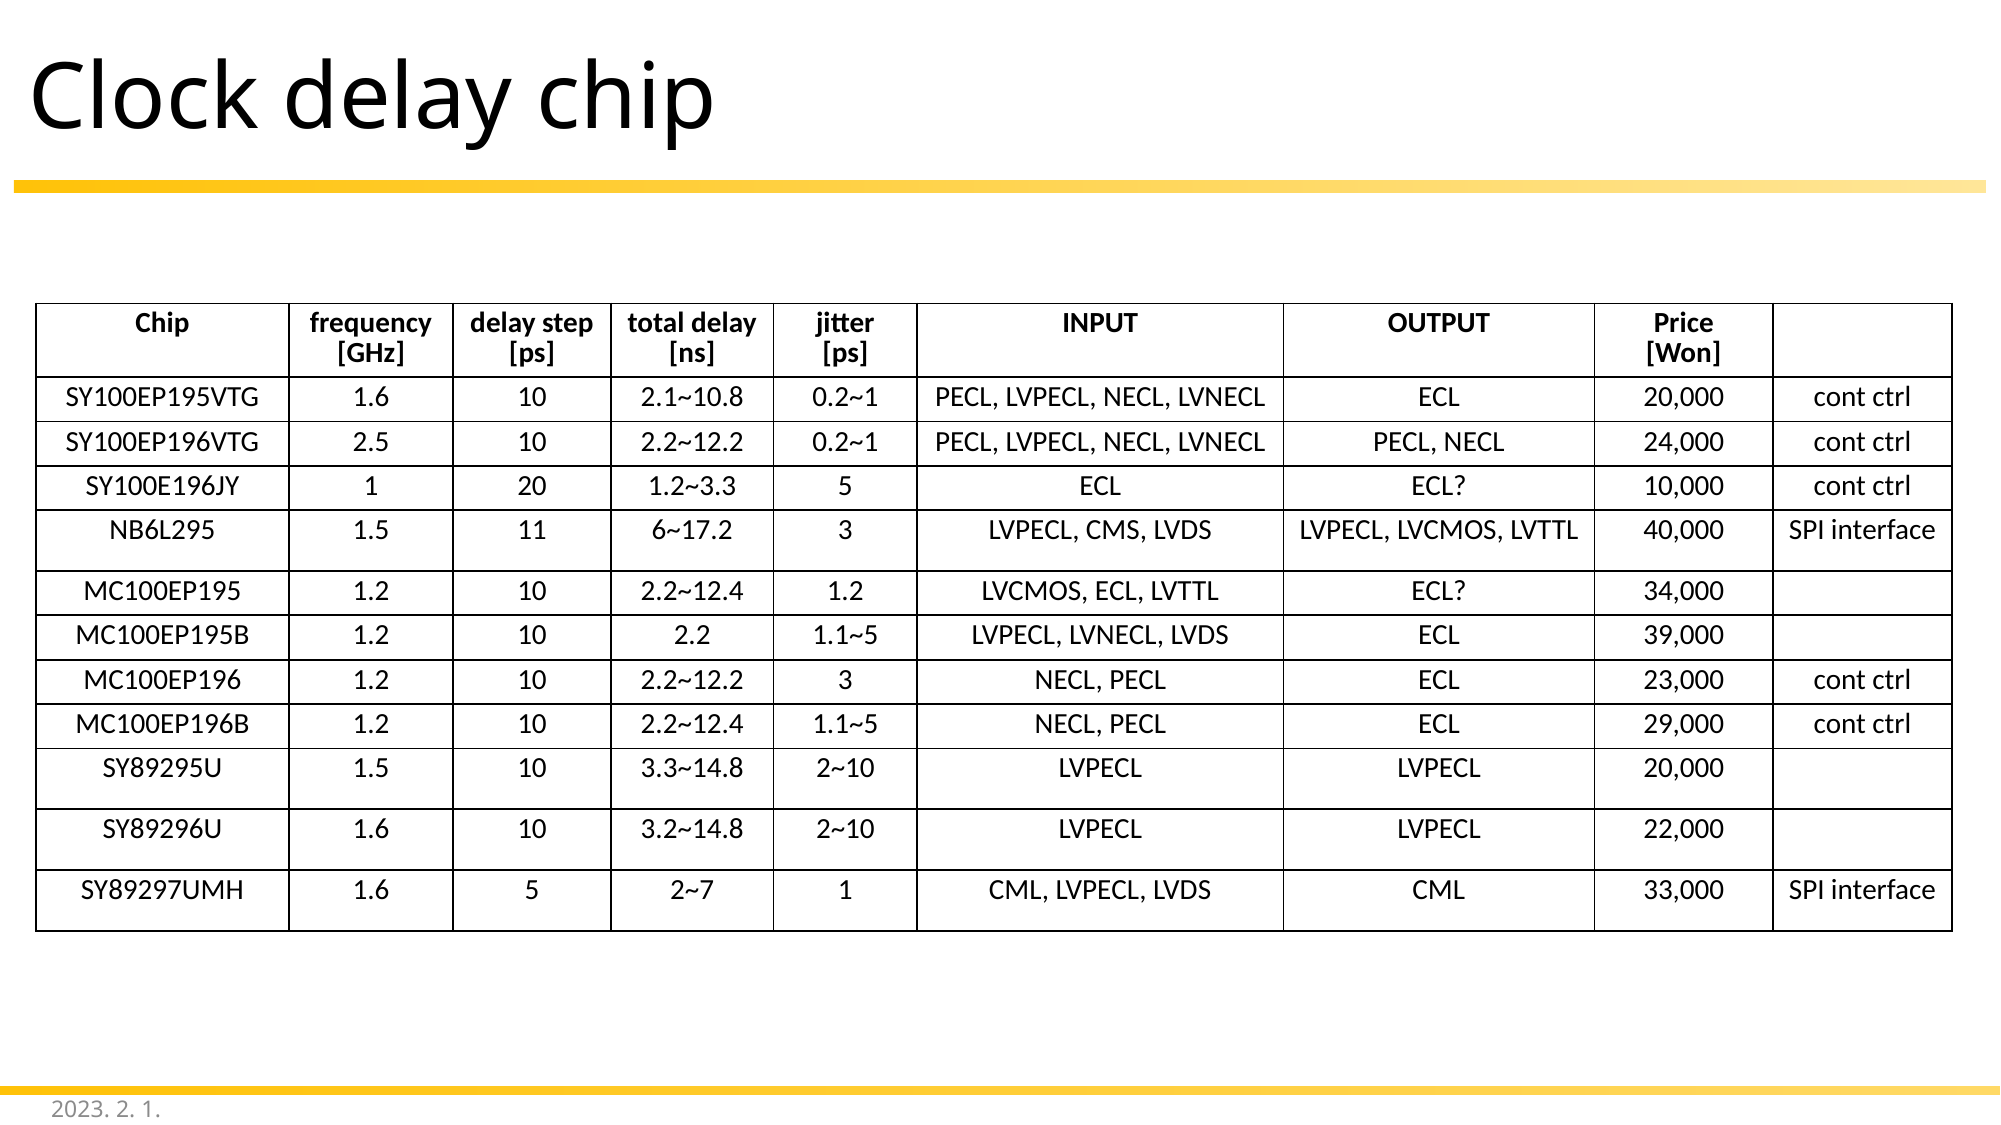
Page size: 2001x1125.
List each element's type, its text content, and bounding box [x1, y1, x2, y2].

table_cell 10,000 [1595, 467, 1772, 509]
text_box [1840, 180, 1845, 192]
table_cell 2~7 [612, 871, 773, 930]
table_cell LVPECL [1284, 810, 1594, 869]
table_cell 2.2 [612, 616, 773, 659]
table_cell LVCMOS, ECL, LVTTL [918, 572, 1283, 614]
table_cell cont ctrl [1774, 467, 1951, 509]
table_cell SY100EP195VTG [37, 378, 288, 421]
table_cell cont ctrl [1774, 661, 1951, 703]
table_cell 1.6 [290, 810, 452, 869]
table_cell 1.1~5 [774, 616, 916, 659]
title Clock delay chip [13, 25, 1986, 173]
table_cell 11 [454, 511, 610, 570]
table_cell MC100EP196 [37, 661, 288, 703]
table_cell [1774, 616, 1951, 659]
table_cell 1.2 [290, 572, 452, 614]
table_cell 1.2 [290, 616, 452, 659]
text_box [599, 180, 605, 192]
table_cell MC100EP195B [37, 616, 288, 659]
table_cell CML, LVPECL, LVDS [918, 871, 1283, 930]
table_cell LVPECL, CMS, LVDS [918, 511, 1283, 570]
table_cell 39,000 [1595, 616, 1772, 659]
table_cell 0.2~1 [774, 378, 916, 421]
table_cell 1.5 [290, 511, 452, 570]
table_cell 2.2~12.4 [612, 705, 773, 748]
table_header total delay [ns] [612, 304, 773, 376]
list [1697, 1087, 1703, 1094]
table_cell 2~10 [774, 810, 916, 869]
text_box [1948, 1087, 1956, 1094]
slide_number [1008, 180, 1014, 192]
table_cell 1 [290, 467, 452, 509]
table_cell ECL [1284, 661, 1594, 703]
table_cell 10 [454, 705, 610, 748]
table_cell NECL, PECL [918, 705, 1283, 748]
table_cell MC100EP196B [37, 705, 288, 748]
table_cell 2.2~12.2 [612, 422, 773, 465]
table_cell 24,000 [1595, 422, 1772, 465]
table_cell LVPECL [1284, 749, 1594, 808]
table_cell PECL, LVPECL, NECL, LVNECL [918, 422, 1283, 465]
table_cell 10 [454, 749, 610, 808]
table_cell 1.5 [290, 749, 452, 808]
table_cell 5 [774, 467, 916, 509]
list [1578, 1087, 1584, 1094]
table_cell 1 [774, 871, 916, 930]
table_cell 3 [774, 511, 916, 570]
table_cell 2.2~12.2 [612, 661, 773, 703]
table_cell ECL [1284, 616, 1594, 659]
table_cell 1.6 [290, 378, 452, 421]
table_cell NB6L295 [37, 511, 288, 570]
table_cell [1774, 810, 1951, 869]
table_cell 10 [454, 616, 610, 659]
table_header OUTPUT [1284, 304, 1594, 376]
table_cell SY89297UMH [37, 871, 288, 930]
table_cell ECL [1284, 378, 1594, 421]
table_cell 20,000 [1595, 378, 1772, 421]
table_cell NECL, PECL [918, 661, 1283, 703]
table_cell 10 [454, 661, 610, 703]
table_cell 40,000 [1595, 511, 1772, 570]
table_cell 3 [774, 661, 916, 703]
table_header jitter [ps] [774, 304, 916, 376]
table_cell SY89296U [37, 810, 288, 869]
slide_number 2023. 2. 1. [36, 1078, 486, 1125]
table_cell cont ctrl [1774, 705, 1951, 748]
table_cell [1774, 749, 1951, 808]
table_header frequency [GHz] [290, 304, 452, 376]
table_header delay step [ps] [454, 304, 610, 376]
table_cell cont ctrl [1774, 422, 1951, 465]
table_cell PECL, LVPECL, NECL, LVNECL [918, 378, 1283, 421]
table_cell [1774, 572, 1951, 614]
table_cell LVPECL, LVCMOS, LVTTL [1284, 511, 1594, 570]
table_cell 1.1~5 [774, 705, 916, 748]
table_header [1774, 304, 1951, 376]
table_cell ECL [918, 467, 1283, 509]
table_cell SY100E196JY [37, 467, 288, 509]
table_cell 33,000 [1595, 871, 1772, 930]
table_cell LVPECL [918, 749, 1283, 808]
table_cell 10 [454, 572, 610, 614]
table_cell 1.2 [774, 572, 916, 614]
table_cell 3.3~14.8 [612, 749, 773, 808]
table_cell LVPECL, LVNECL, LVDS [918, 616, 1283, 659]
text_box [1847, 180, 1851, 192]
table_cell 34,000 [1595, 572, 1772, 614]
table_cell 10 [454, 422, 610, 465]
table_header INPUT [918, 304, 1283, 376]
table_cell 10 [454, 810, 610, 869]
table_cell 20 [454, 467, 610, 509]
table_cell SY89295U [37, 749, 288, 808]
table_cell 10 [454, 378, 610, 421]
table_cell ECL? [1284, 467, 1594, 509]
table_cell 20,000 [1595, 749, 1772, 808]
table_cell 1.2~3.3 [612, 467, 773, 509]
table_cell CML [1284, 871, 1594, 930]
table_cell LVPECL [918, 810, 1283, 869]
table_cell 1.2 [290, 661, 452, 703]
table_cell SPI interface [1774, 511, 1951, 570]
table_cell SPI interface [1774, 871, 1951, 930]
table_cell SY100EP196VTG [37, 422, 288, 465]
table_cell 2.2~12.4 [612, 572, 773, 614]
table_cell MC100EP195 [37, 572, 288, 614]
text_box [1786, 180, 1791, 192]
table_cell 2.1~10.8 [612, 378, 773, 421]
table_cell cont ctrl [1774, 378, 1951, 421]
table_cell 1.2 [290, 705, 452, 748]
table_cell PECL, NECL [1284, 422, 1594, 465]
table_cell 6~17.2 [612, 511, 773, 570]
table_cell 2.5 [290, 422, 452, 465]
table_cell 5 [454, 871, 610, 930]
table_cell ECL [1284, 705, 1594, 748]
table_cell 3.2~14.8 [612, 810, 773, 869]
table_header Chip [37, 304, 288, 376]
table_cell ECL? [1284, 572, 1594, 614]
table_cell 1.6 [290, 871, 452, 930]
table_cell 2~10 [774, 749, 916, 808]
table_cell 23,000 [1595, 661, 1772, 703]
table_cell 29,000 [1595, 705, 1772, 748]
table_header Price [Won] [1595, 304, 1772, 376]
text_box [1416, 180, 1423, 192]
table_cell 22,000 [1595, 810, 1772, 869]
table_cell 0.2~1 [774, 422, 916, 465]
